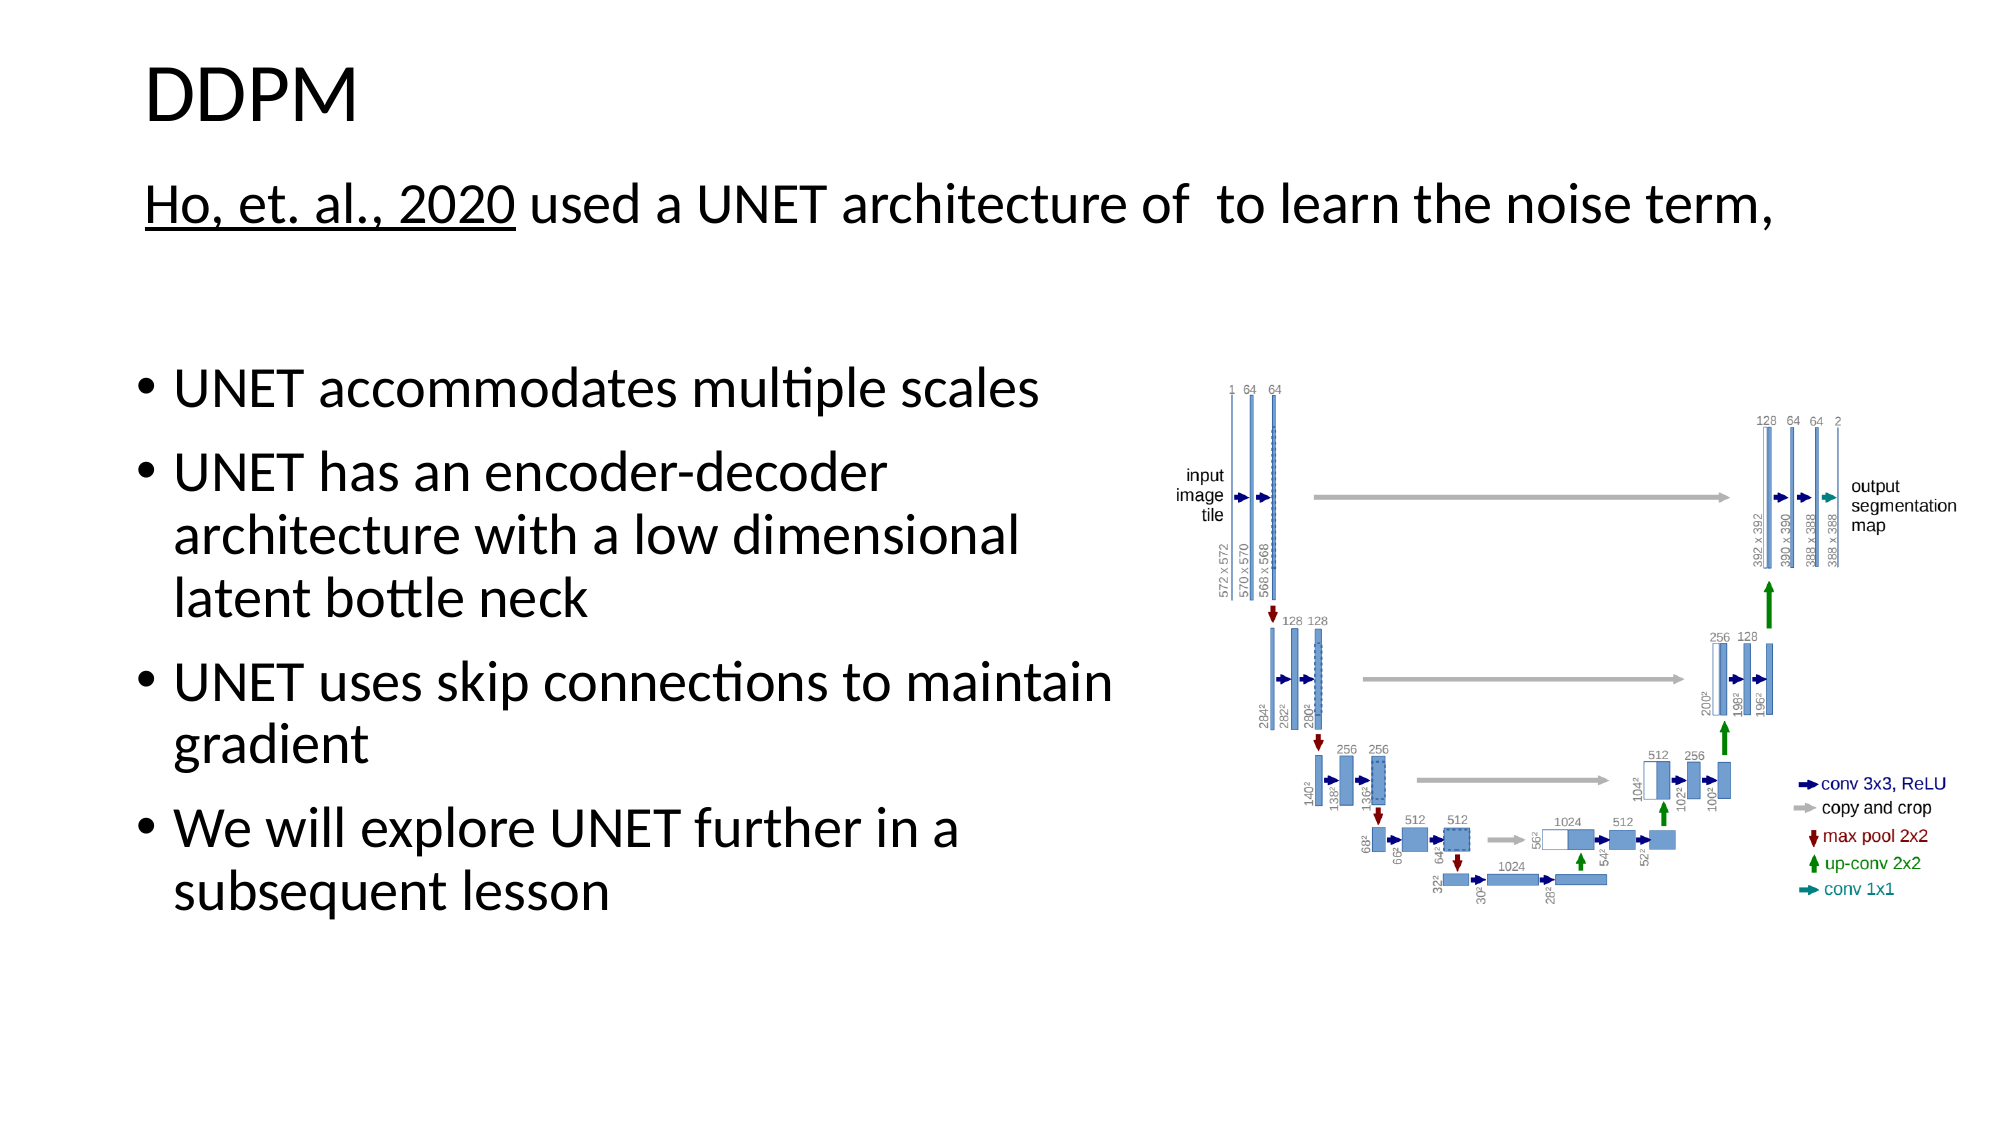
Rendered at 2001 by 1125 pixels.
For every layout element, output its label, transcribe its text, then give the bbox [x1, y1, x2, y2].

text_box UNET accommodates multiple scales UNET has an encoder-decoder architecture with a low dimensional latent bottle neck UNET uses skip connections to maintain gradient We will explore UNET further in a subsequent lesson [121, 350, 1162, 1102]
title DDPM [129, 22, 1855, 166]
picture [1161, 380, 1957, 907]
